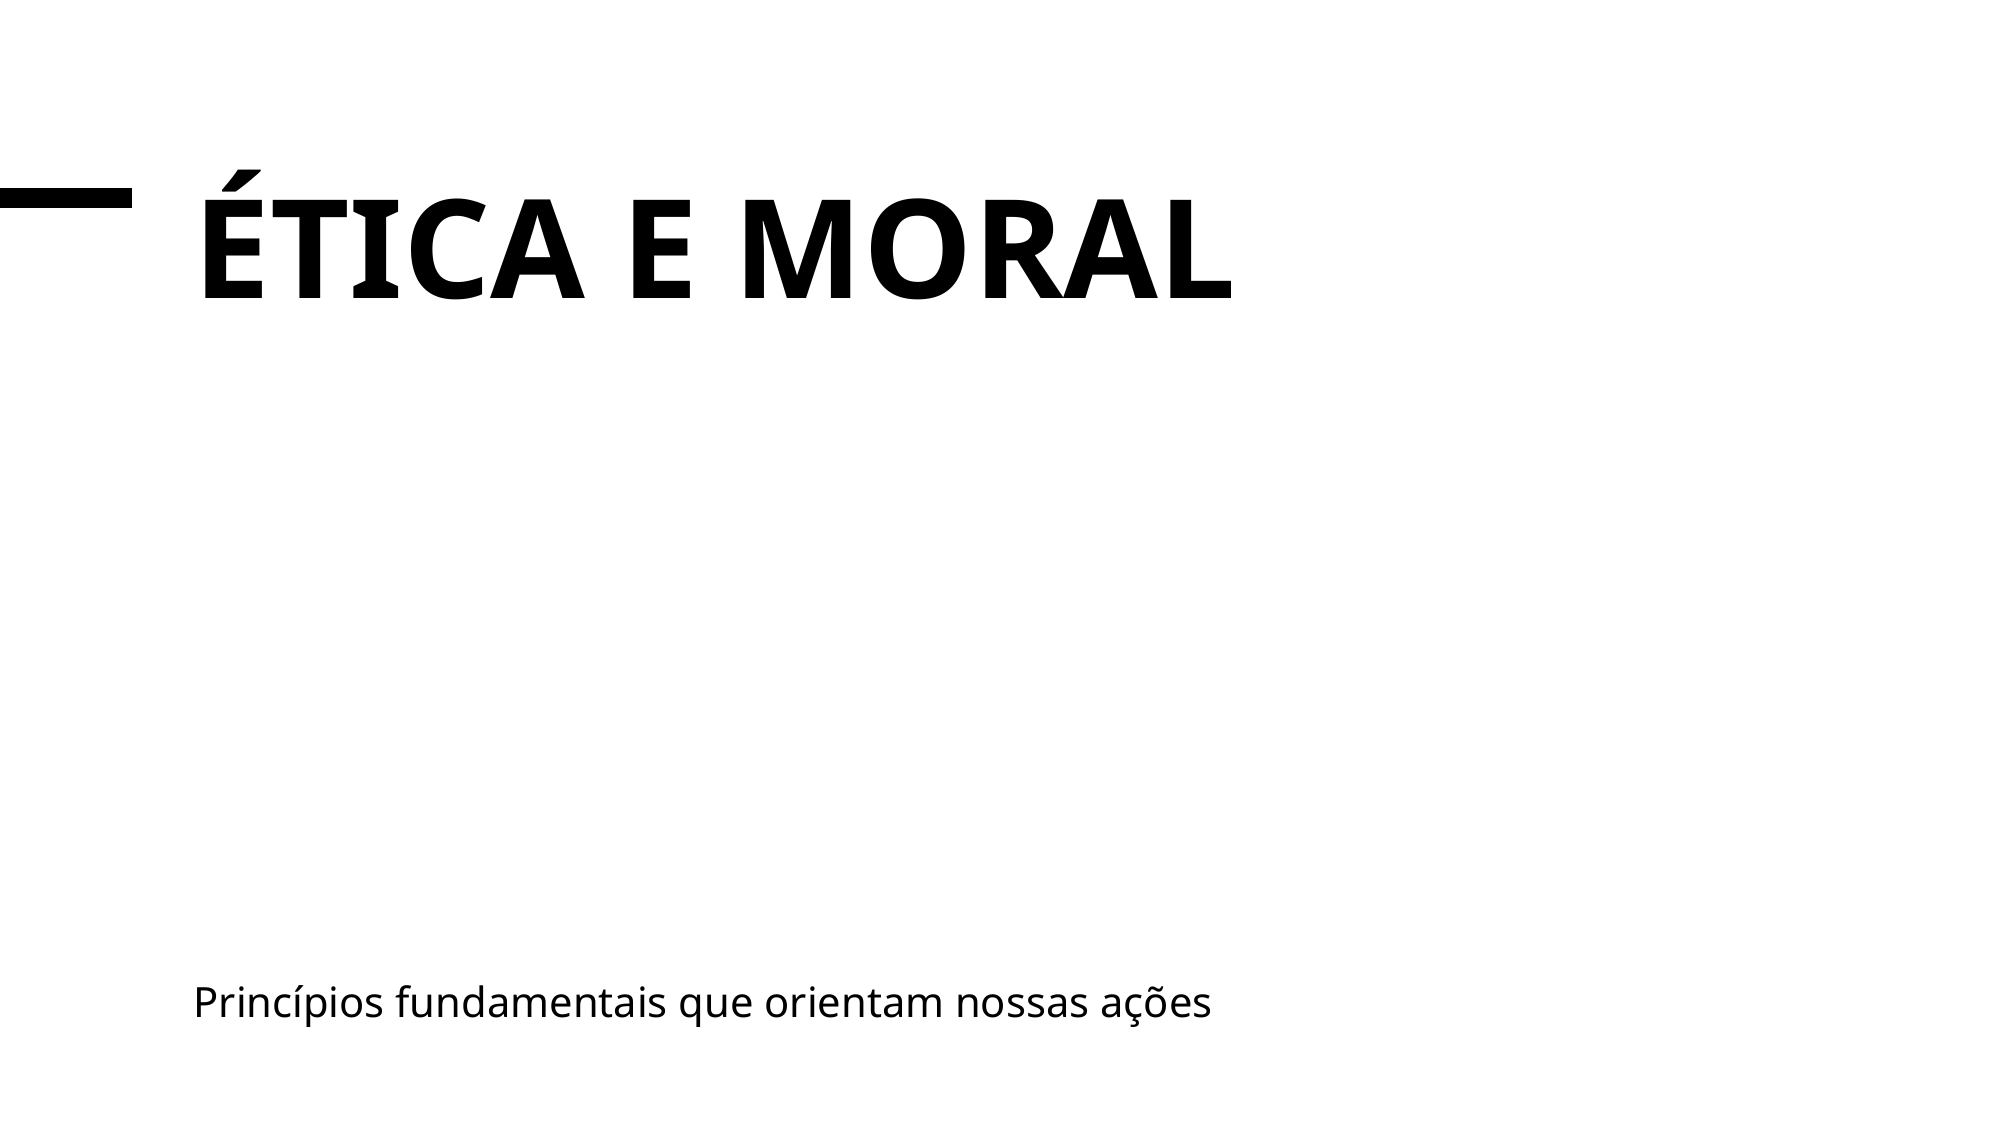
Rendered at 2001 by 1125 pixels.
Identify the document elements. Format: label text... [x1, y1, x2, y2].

title Ética e Moral [178, 178, 1406, 775]
subtitle Princípios fundamentais que orientam nossas ações [178, 780, 1271, 1034]
